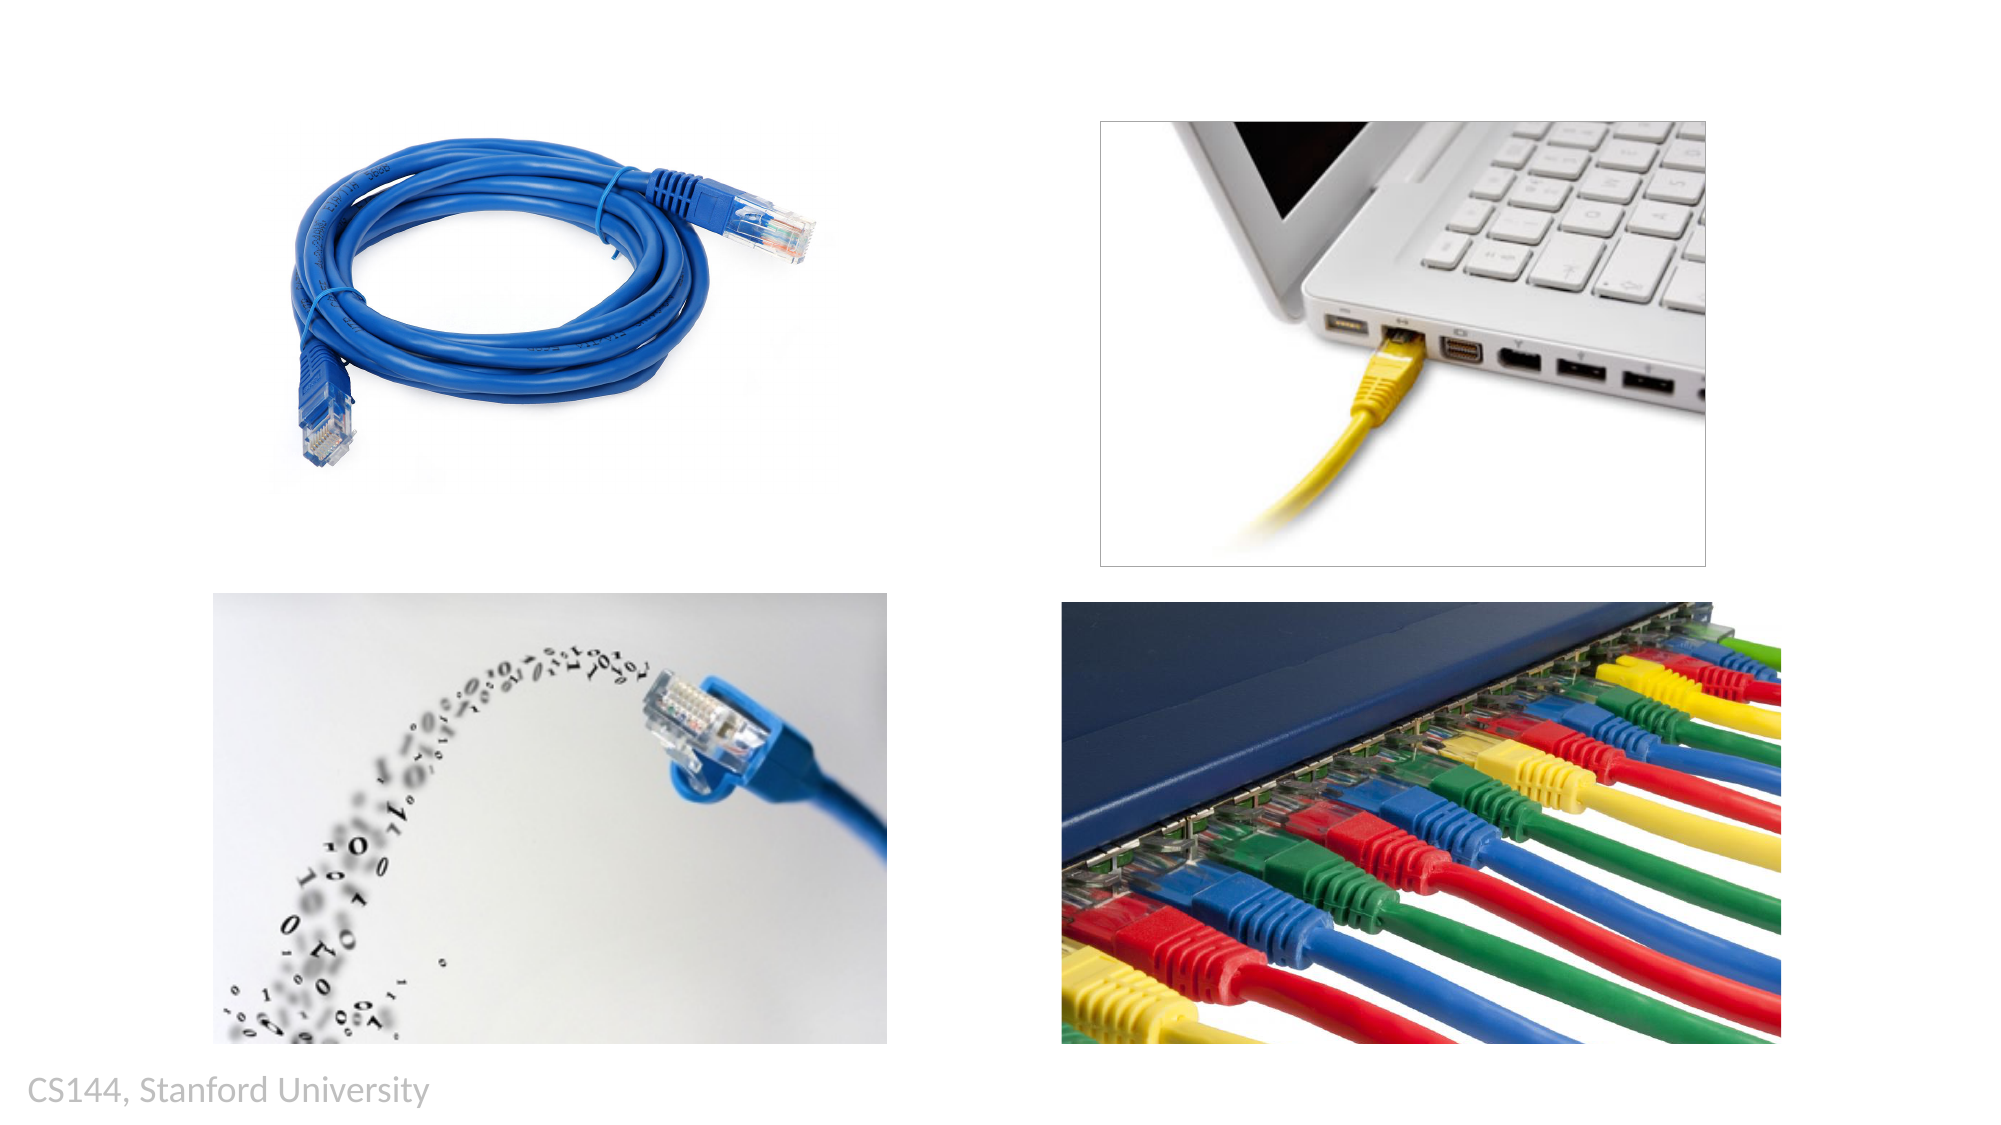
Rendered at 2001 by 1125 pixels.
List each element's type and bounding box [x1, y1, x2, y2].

picture [1061, 602, 1782, 1044]
picture [213, 593, 887, 1044]
picture [261, 121, 839, 494]
picture [1100, 121, 1706, 567]
